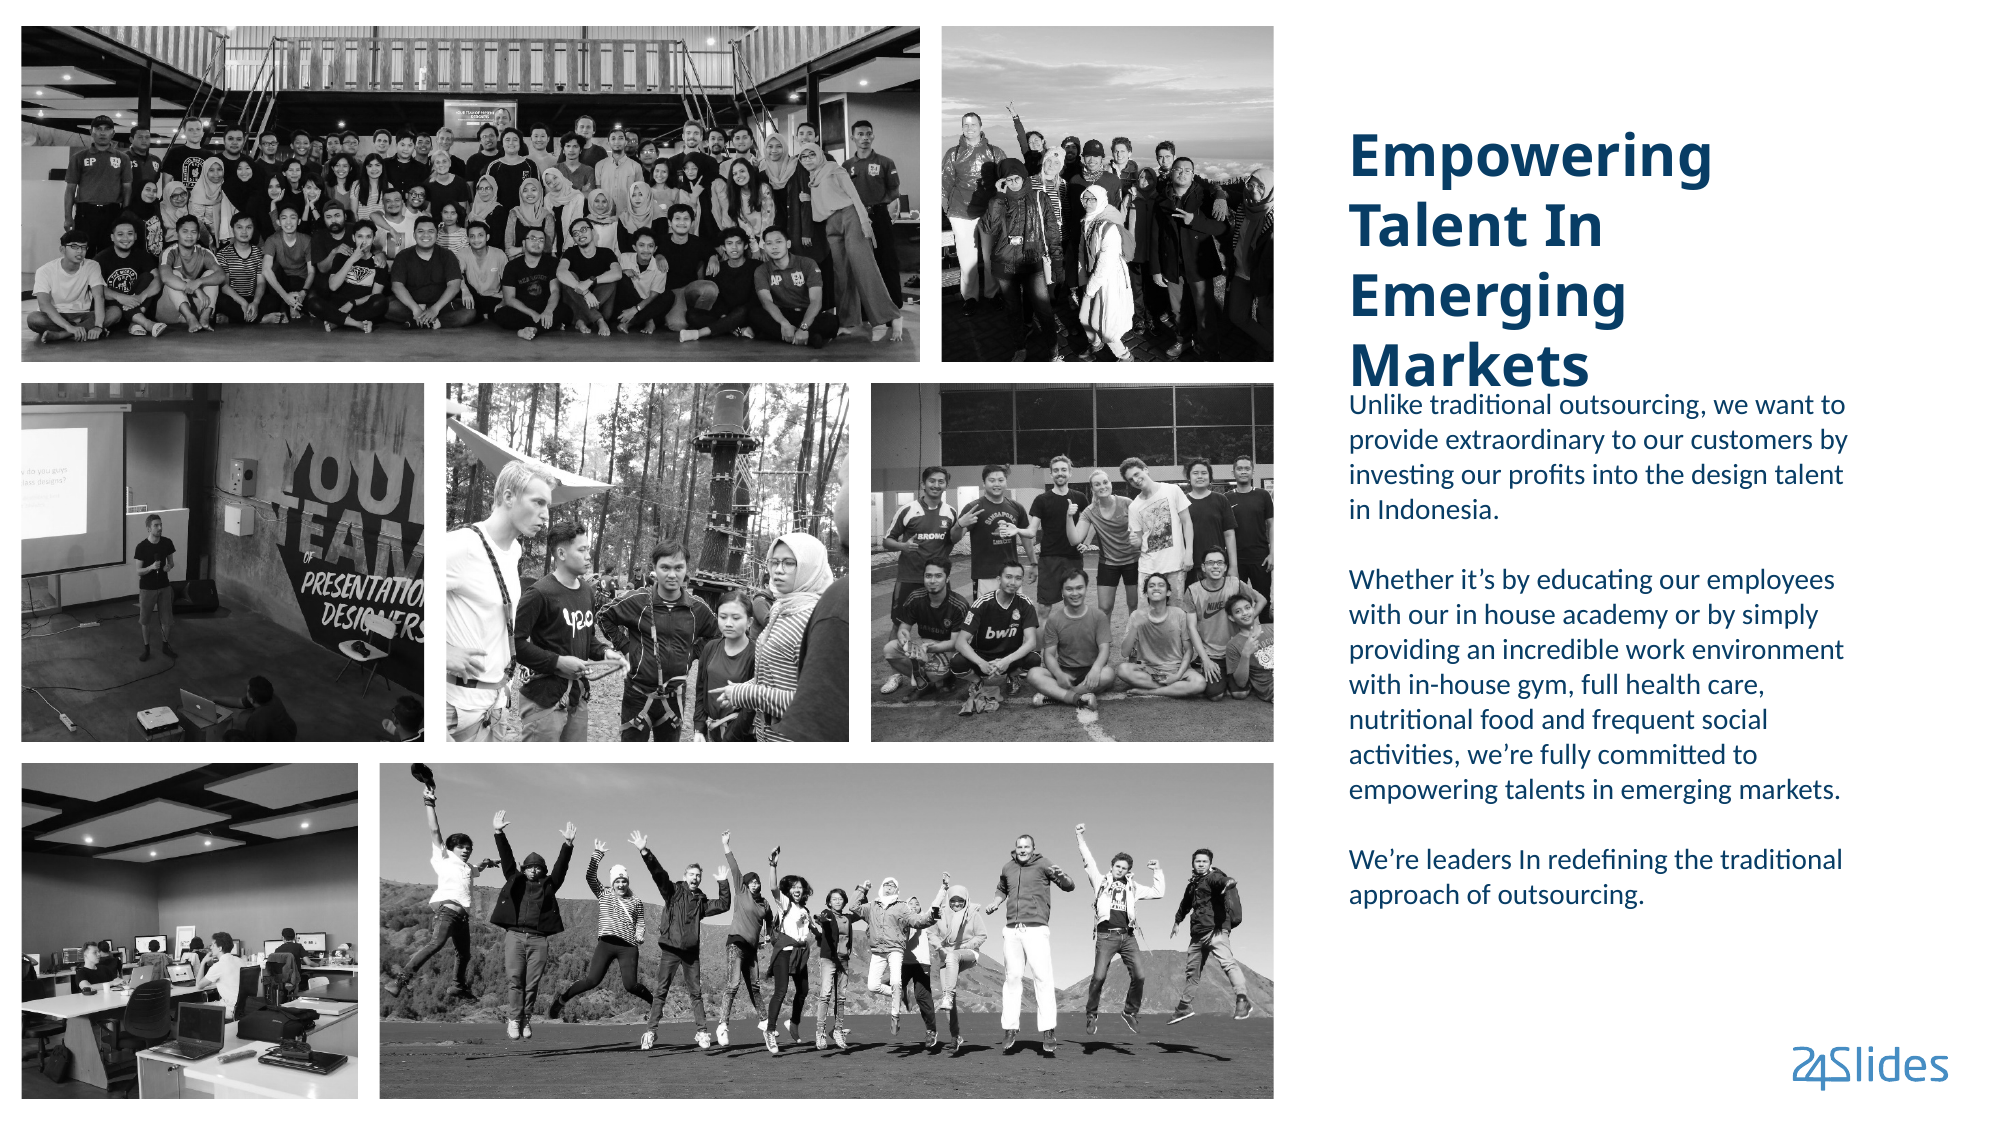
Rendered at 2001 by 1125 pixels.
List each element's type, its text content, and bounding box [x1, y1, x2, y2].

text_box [1792, 1046, 1949, 1091]
text_box Empowering Talent In Emerging Markets [1349, 118, 1869, 385]
picture [21, 383, 424, 742]
picture [379, 763, 1274, 1099]
picture [871, 383, 1274, 742]
picture [446, 383, 849, 742]
text_box Unlike traditional outsourcing, we want to provide extraordinary to our customers by investing our profits into the design talent in Indonesia. Whether it’s by educating our employees with our in house academy or by simply providing an incredible work environment with in-house gym, full health care, nutritional food and frequent social activities, we’re fully committed to empowering talents in emerging markets. We’re leaders In redefining the traditional approach of outsourcing. [1349, 385, 1869, 911]
picture [21, 763, 358, 1099]
picture [21, 26, 920, 362]
picture [941, 26, 1274, 362]
